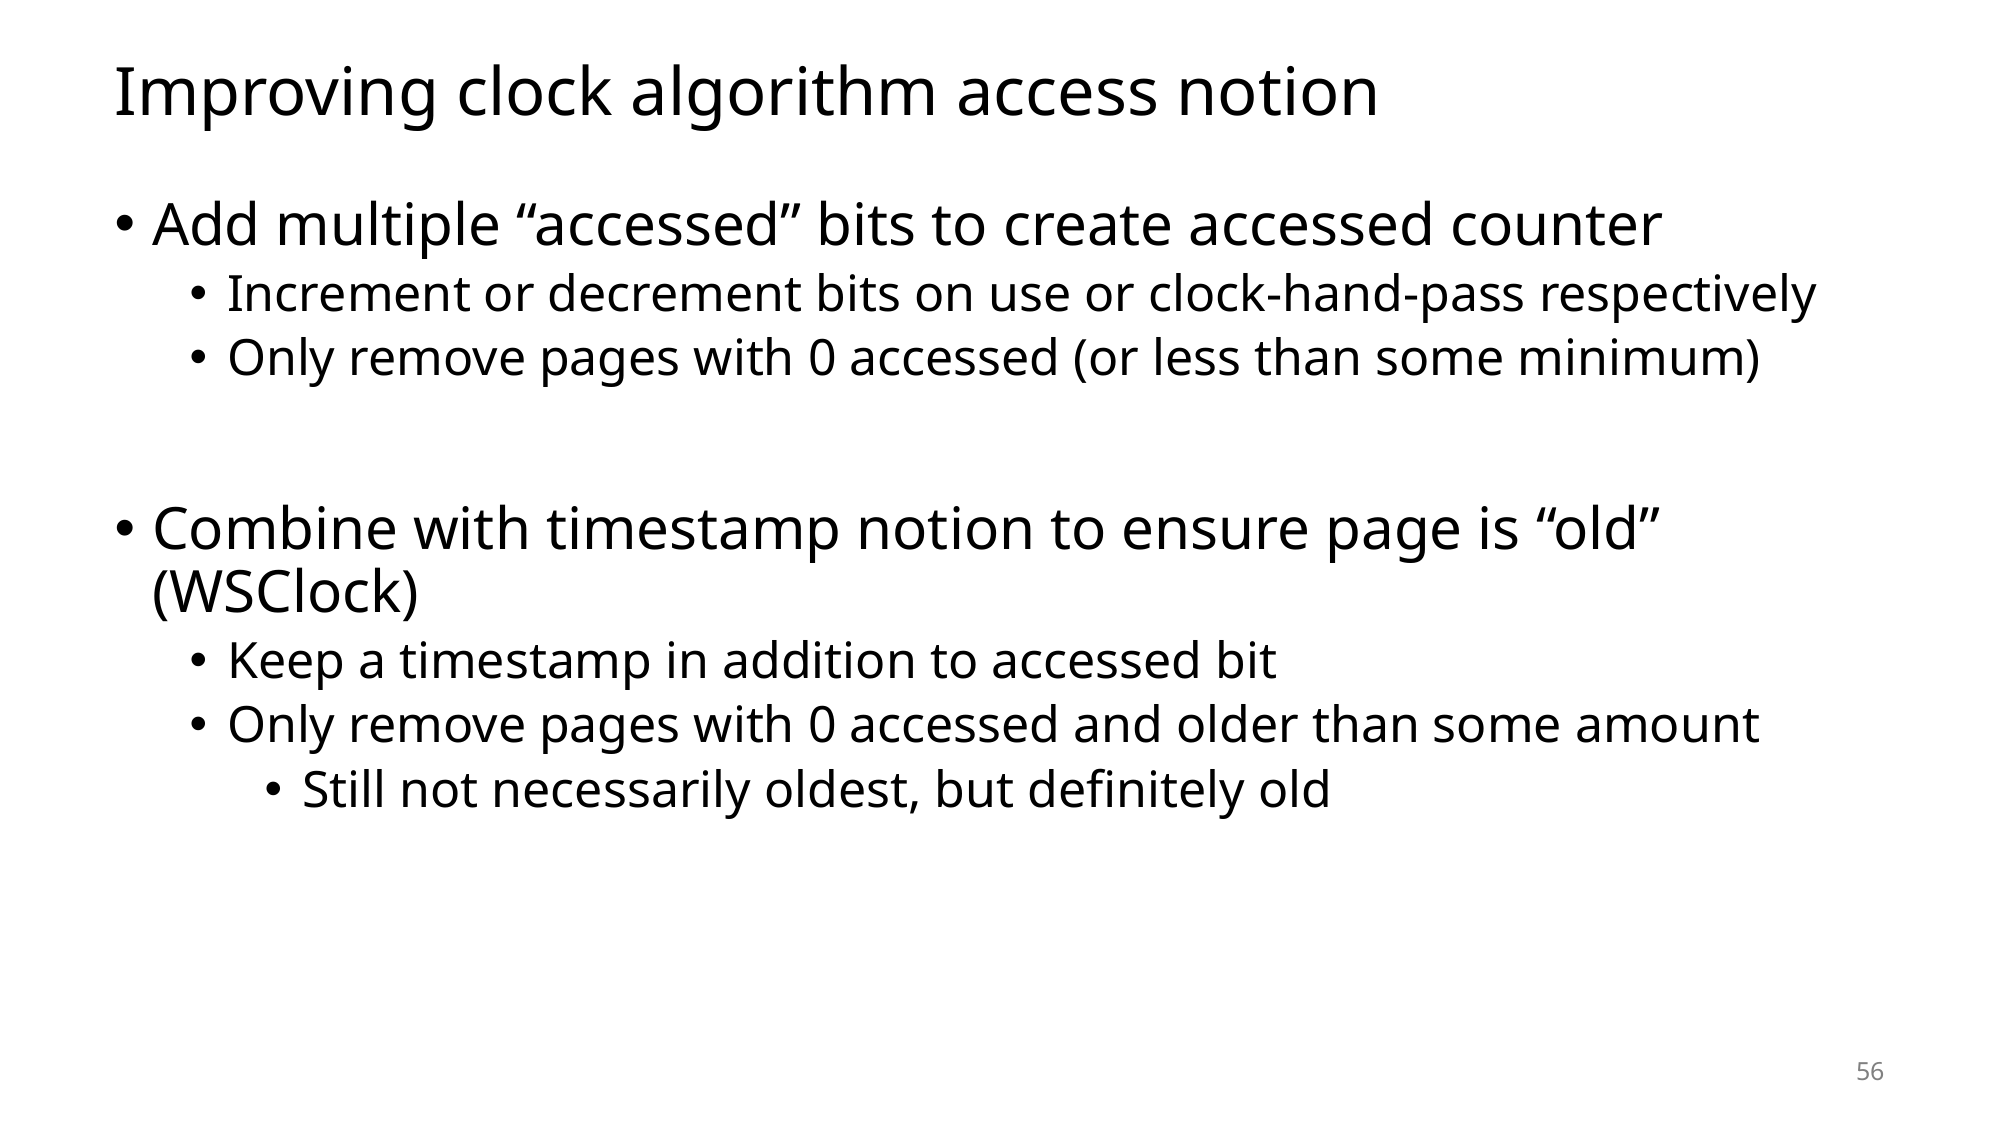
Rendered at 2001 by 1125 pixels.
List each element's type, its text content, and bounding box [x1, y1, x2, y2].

slide_number 56 [1749, 1042, 1900, 1103]
list Add multiple “accessed” bits to create accessed counter Increment or decrement bits on use or clock-hand-pass respectively Only remove pages with 0 accessed (or less than some minimum) Combine with timestamp notion to ensure page is “old” (WSClock) Keep a timestamp in addition to accessed bit Only remove pages with 0 accessed and older than some amount Still not necessarily oldest, but definitely old [99, 187, 1953, 1013]
title Improving clock algorithm access notion [99, 37, 1900, 150]
